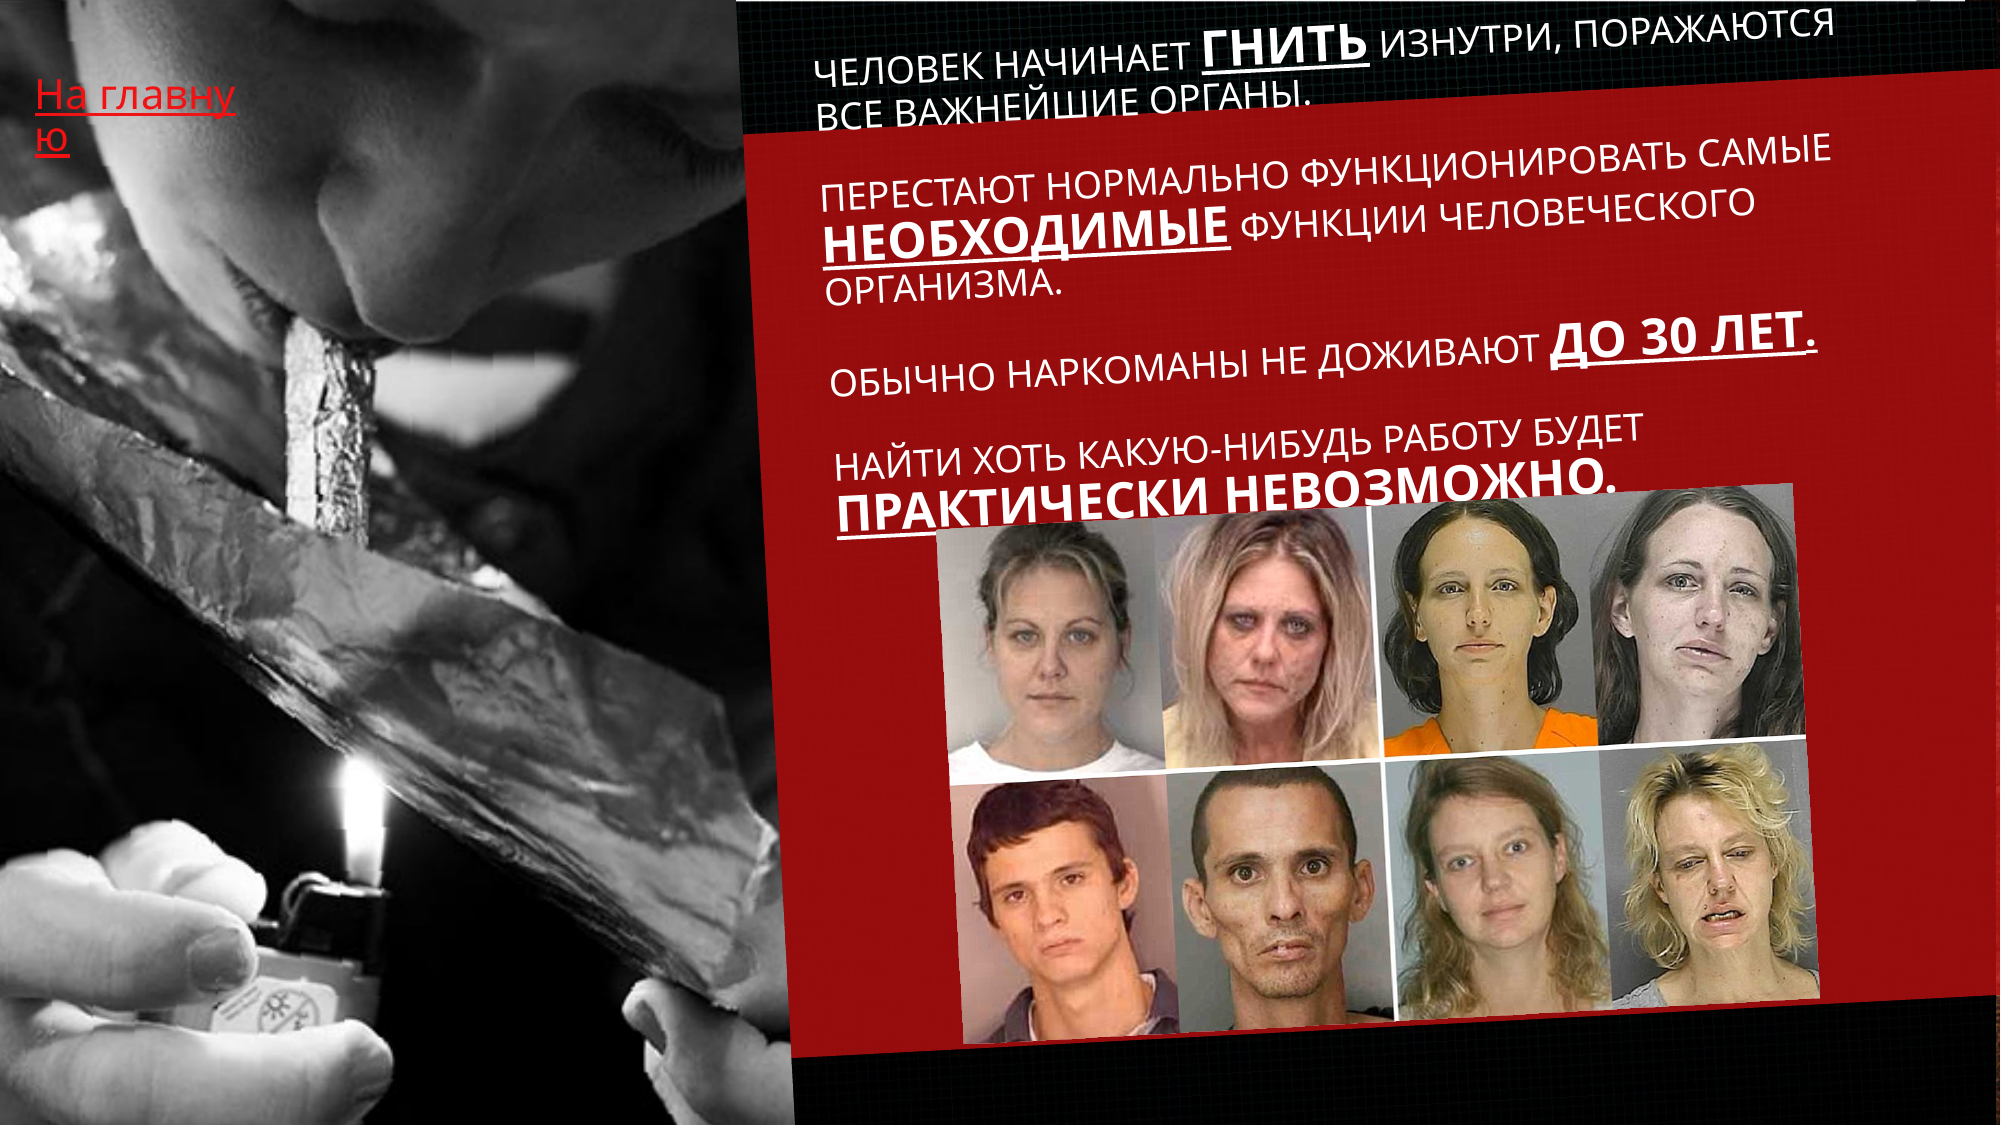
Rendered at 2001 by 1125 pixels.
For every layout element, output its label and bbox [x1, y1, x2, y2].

list [947, 505, 1807, 1022]
picture [0, 0, 2000, 1125]
